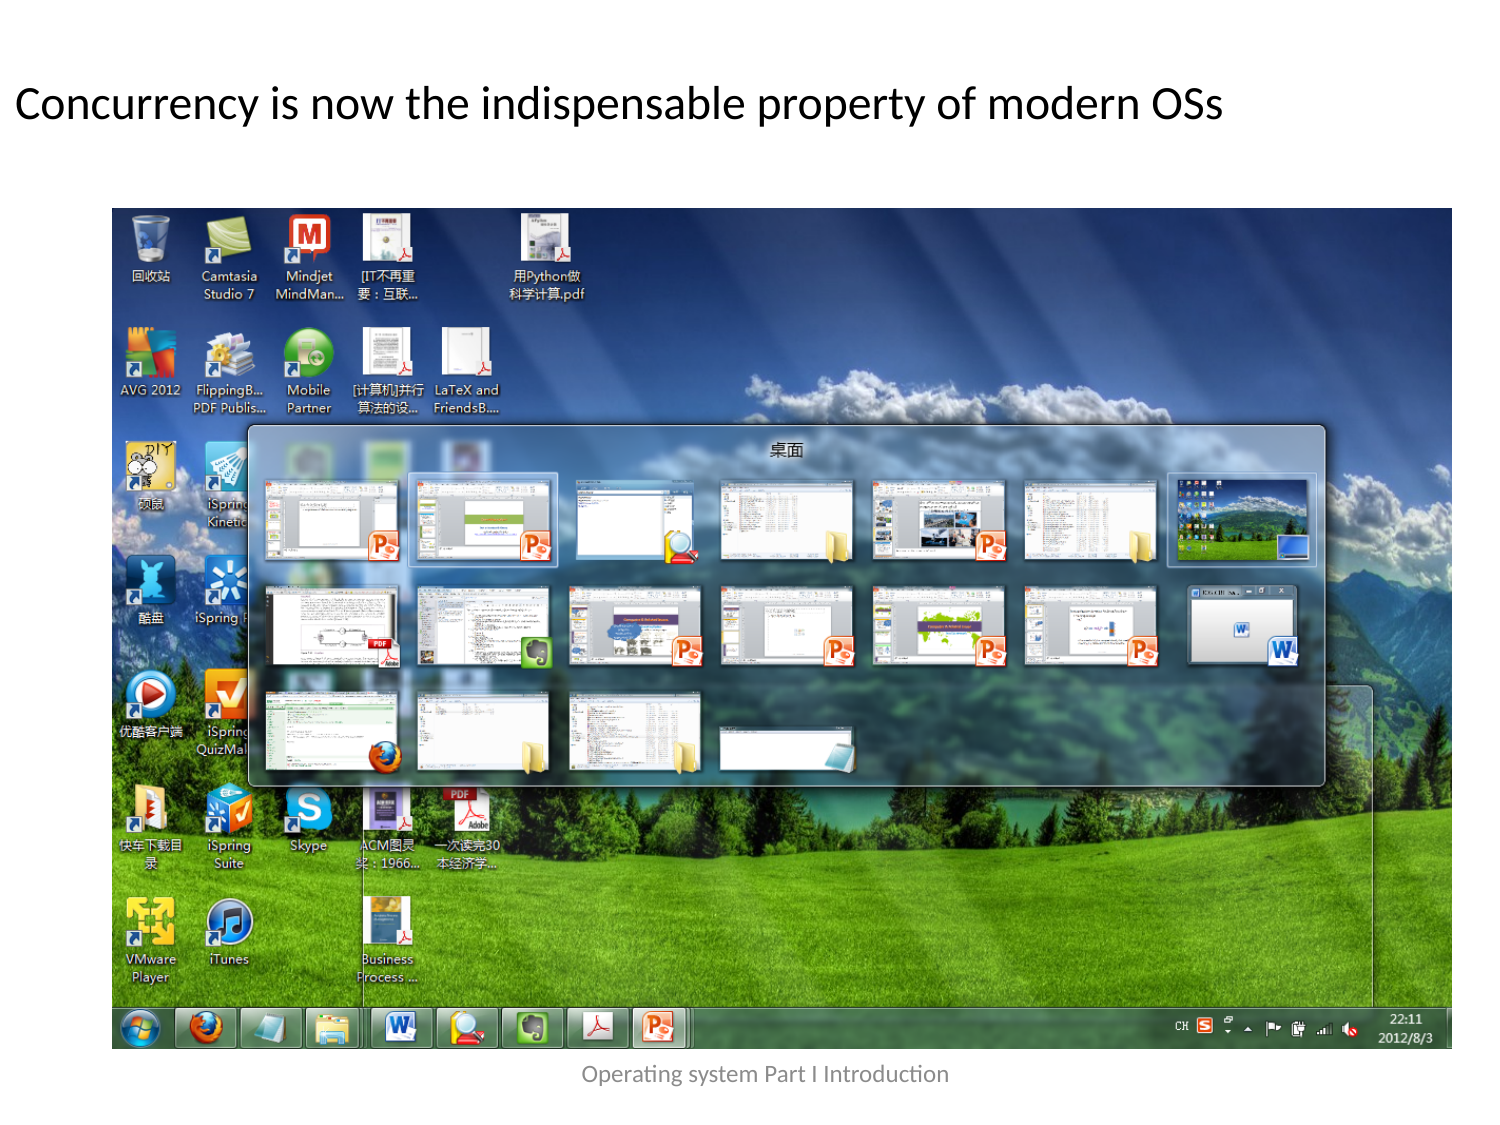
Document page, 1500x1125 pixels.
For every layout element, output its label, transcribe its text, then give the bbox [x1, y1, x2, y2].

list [111, 207, 1452, 1050]
footer Operating system Part I Introduction [512, 1059, 1020, 1103]
title Concurrency is now the indispensable property of modern OSs [0, 46, 1500, 155]
